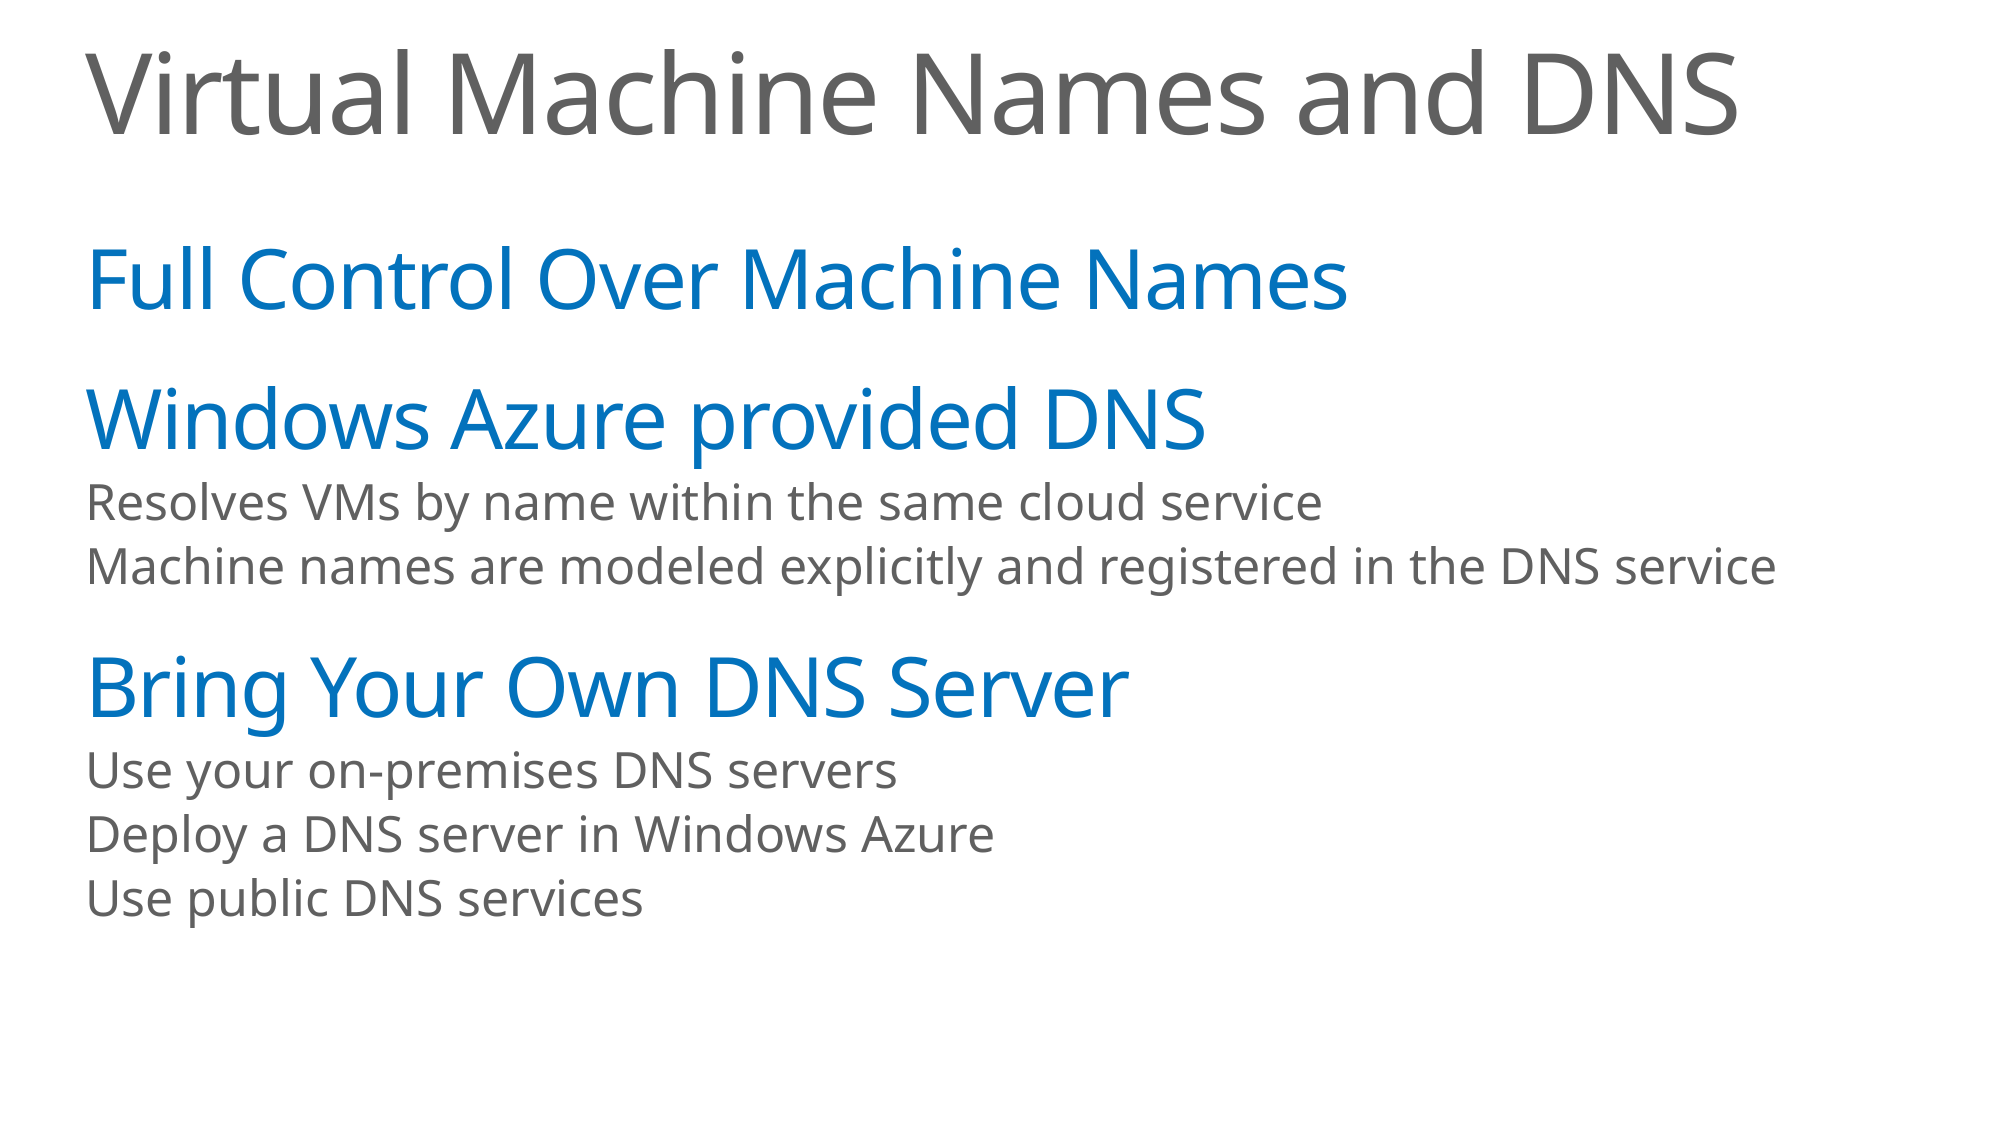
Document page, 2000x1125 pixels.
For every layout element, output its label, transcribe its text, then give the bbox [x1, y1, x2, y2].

list Full Control Over Machine Names Windows Azure provided DNS Resolves VMs by name within the same cloud service Machine names are modeled explicitly and registered in the DNS service Bring Your Own DNS Server Use your on-premises DNS servers Deploy a DNS server in Windows Azure Use public DNS services [85, 237, 1914, 945]
title Virtual Machine Names and DNS [85, 37, 1914, 162]
